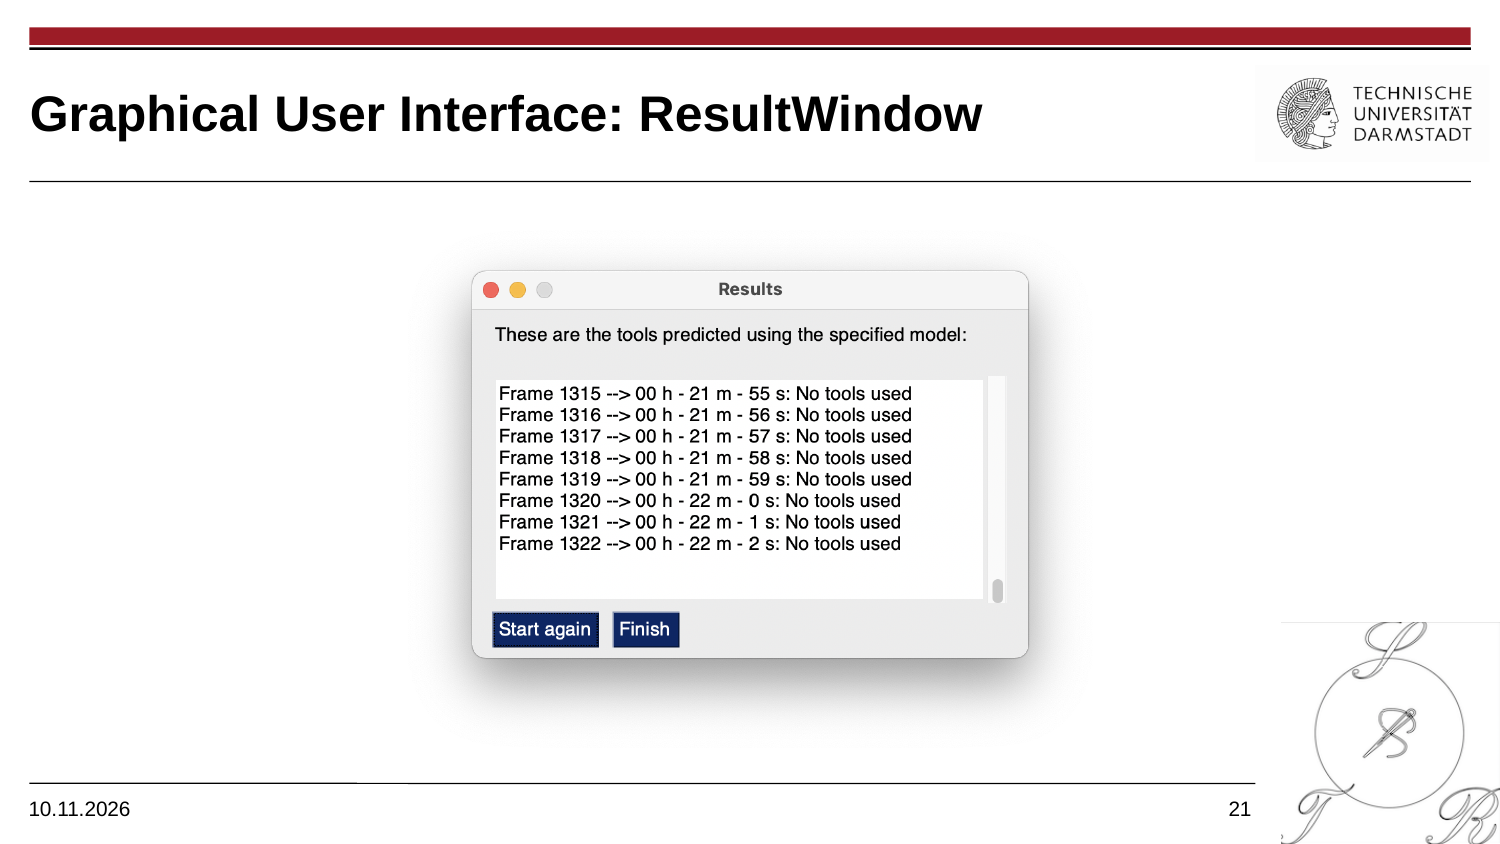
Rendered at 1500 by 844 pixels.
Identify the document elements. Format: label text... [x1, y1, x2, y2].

picture [1255, 65, 1490, 162]
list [396, 220, 1103, 758]
picture [1281, 620, 1500, 844]
title Graphical User Interface: ResultWindow [29, 60, 1149, 164]
